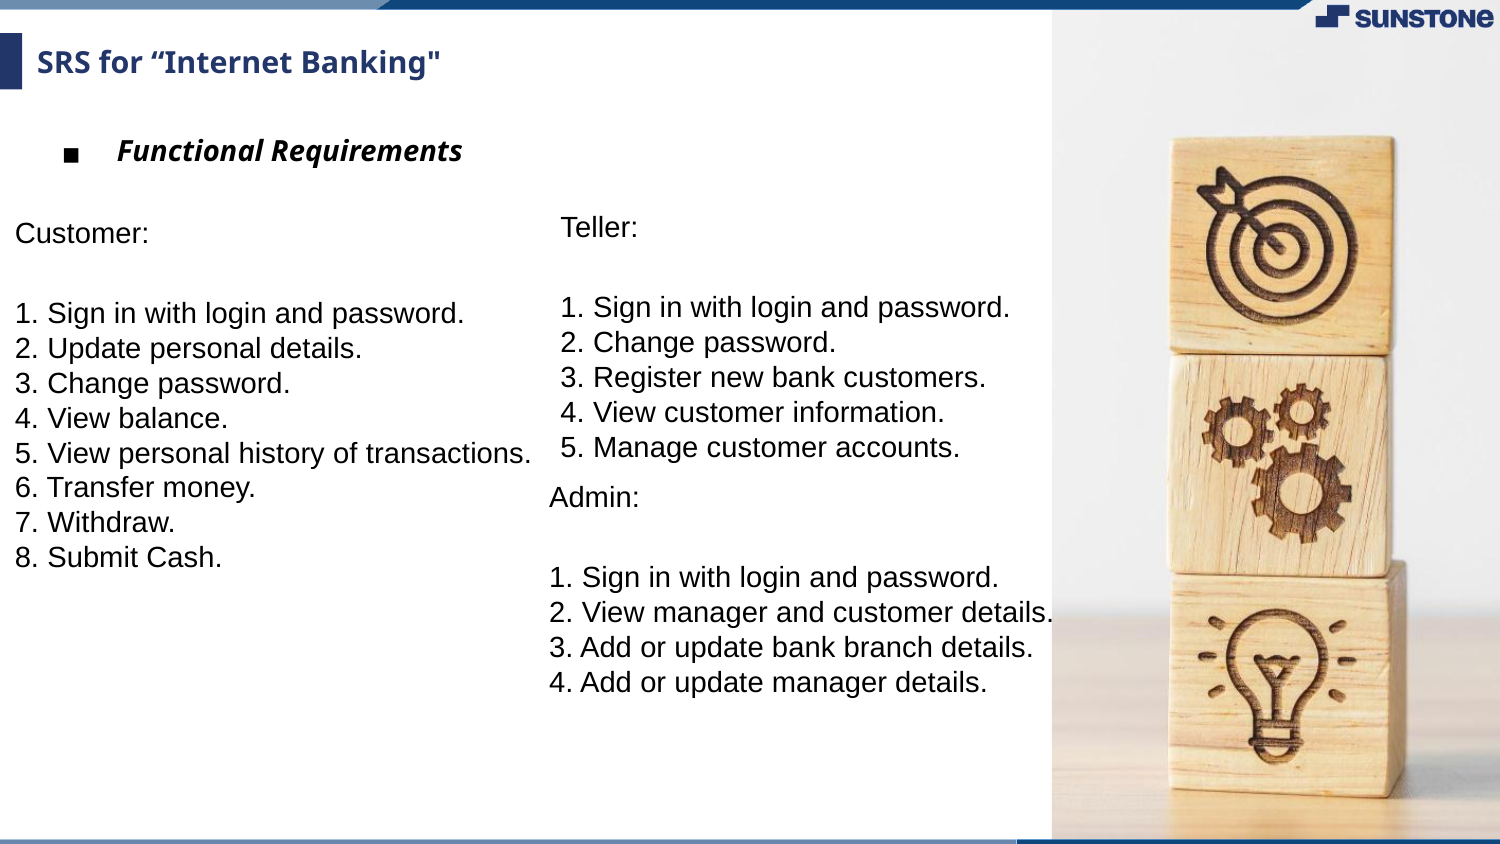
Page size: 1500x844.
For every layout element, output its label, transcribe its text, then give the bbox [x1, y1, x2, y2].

list Functional Requirements [22, 124, 750, 181]
text_box Customer: 1. Sign in with login and password. 2. Update personal details. 3. Change password. 4. View balance. 5. View personal history of transactions. 6. Transfer money. 7. Withdraw. 8. Submit Cash. [0, 206, 545, 599]
text_box Teller: 1. Sign in with login and password. 2. Change password. 3. Register new bank customers. 4. View customer information. 5. Manage customer accounts. [545, 200, 1093, 471]
picture [0, 0, 1500, 844]
title SRS for “Internet Banking" [22, 33, 1316, 90]
text_box Admin: 1. Sign in with login and password. 2. View manager and customer details. 3. Add or update bank branch details. 4. Add or update manager details. [534, 471, 1211, 739]
